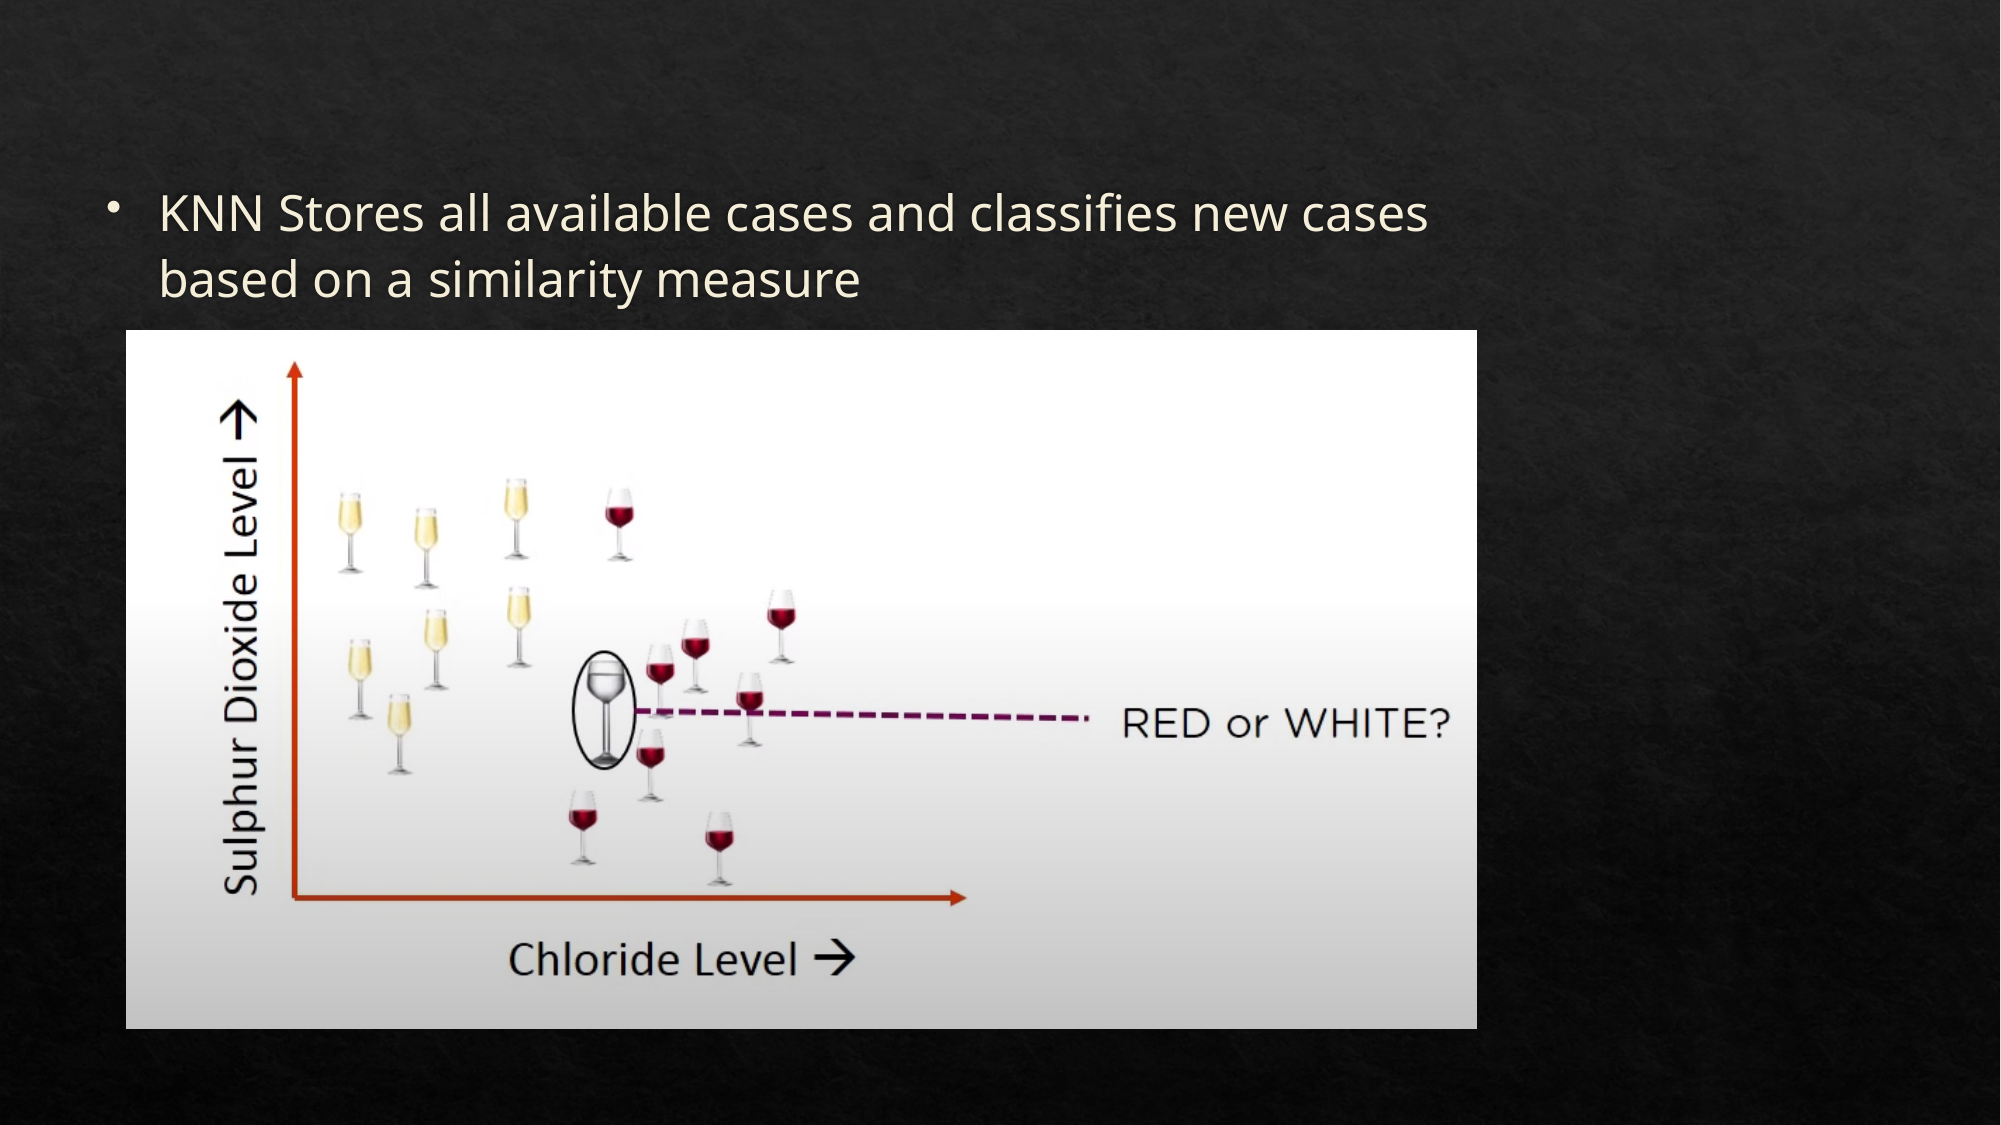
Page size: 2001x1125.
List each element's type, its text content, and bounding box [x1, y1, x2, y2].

picture [126, 329, 1477, 1030]
list KNN Stores all available cases and classifies new cases based on a similarity measure [86, 80, 1599, 402]
text_box [0, 0, 2000, 1125]
